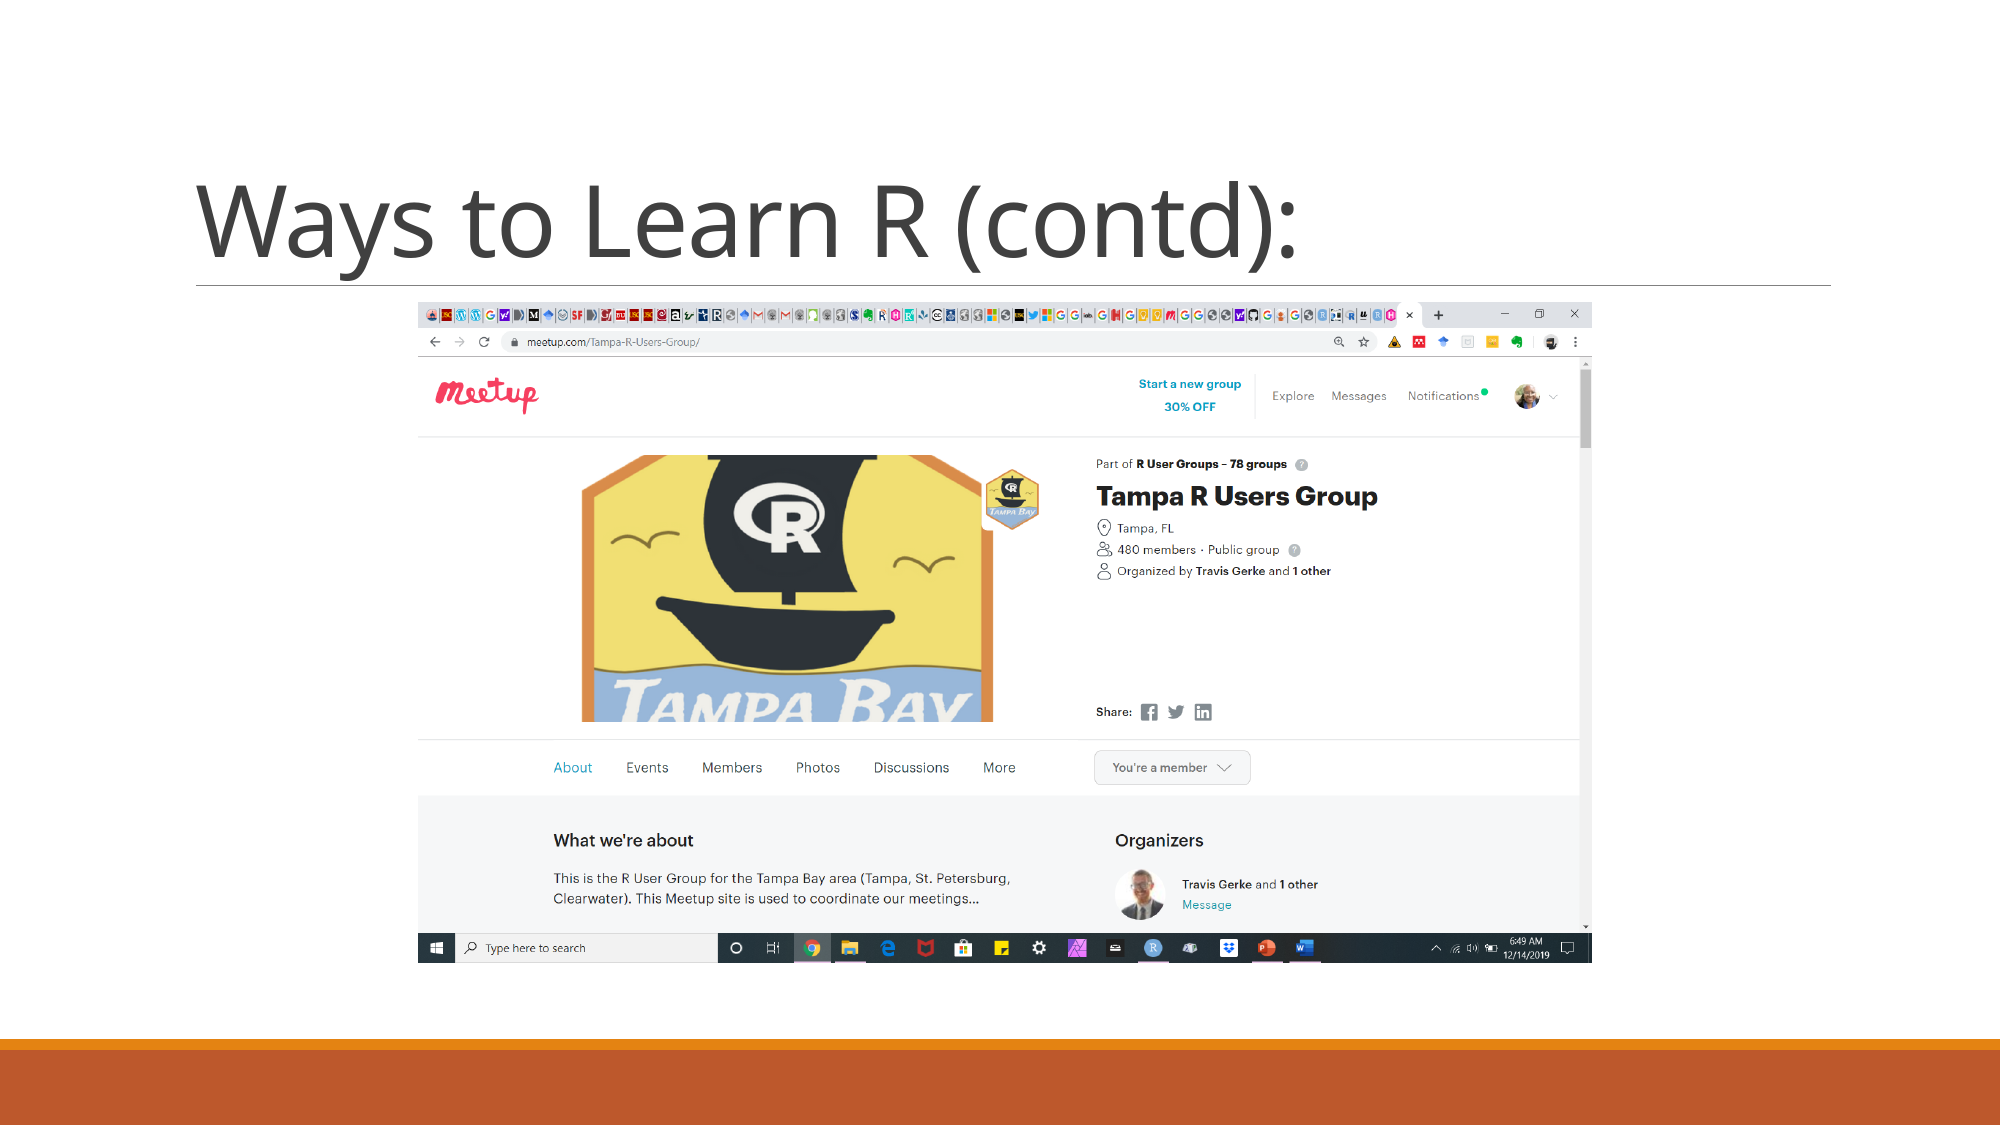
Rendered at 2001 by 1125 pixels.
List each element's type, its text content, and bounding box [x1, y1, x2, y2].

title Ways to Learn R (contd): [180, 47, 1830, 285]
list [417, 302, 1592, 964]
